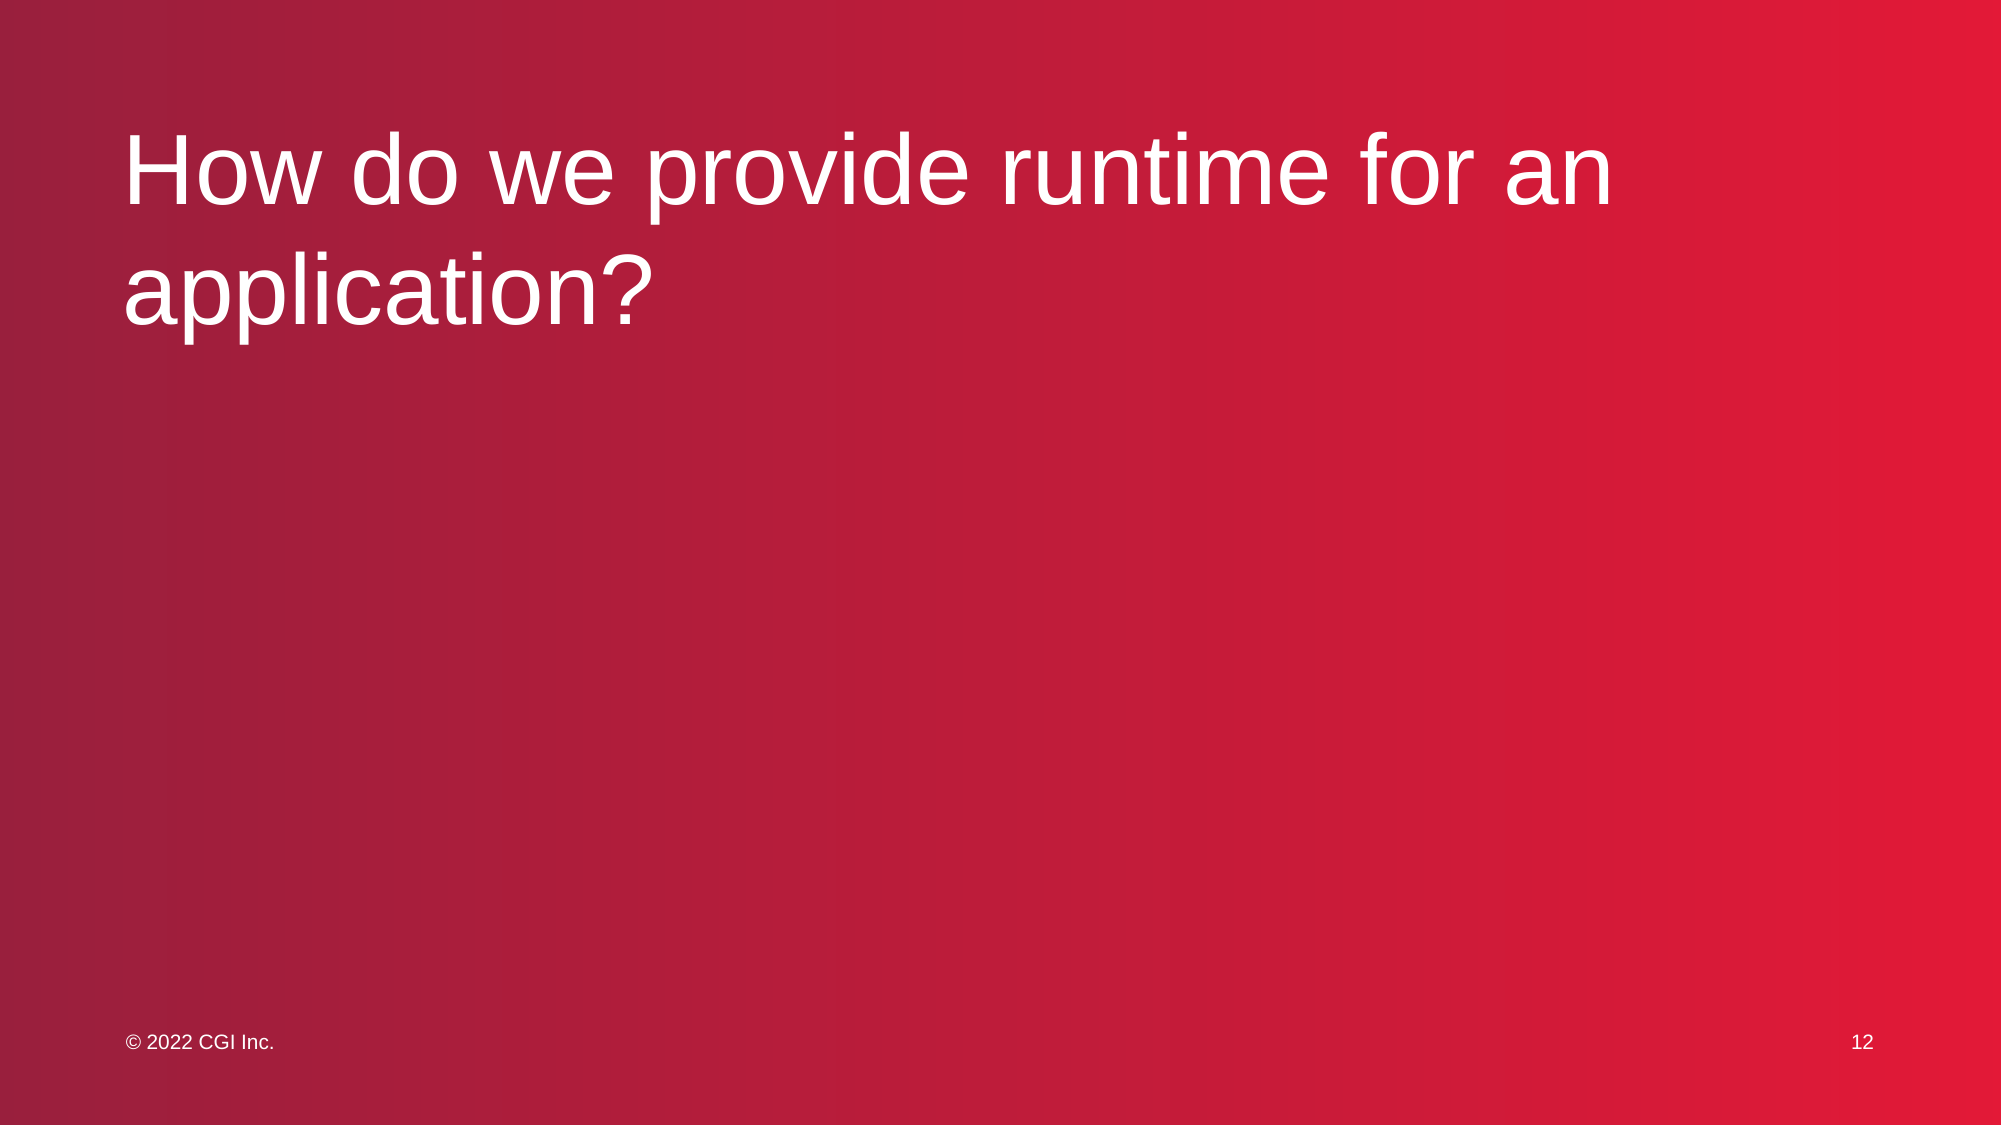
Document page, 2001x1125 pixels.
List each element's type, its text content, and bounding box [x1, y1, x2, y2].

slide_number 12 [1831, 1027, 1875, 1056]
title How do we provide runtime for an application? [122, 104, 1698, 470]
